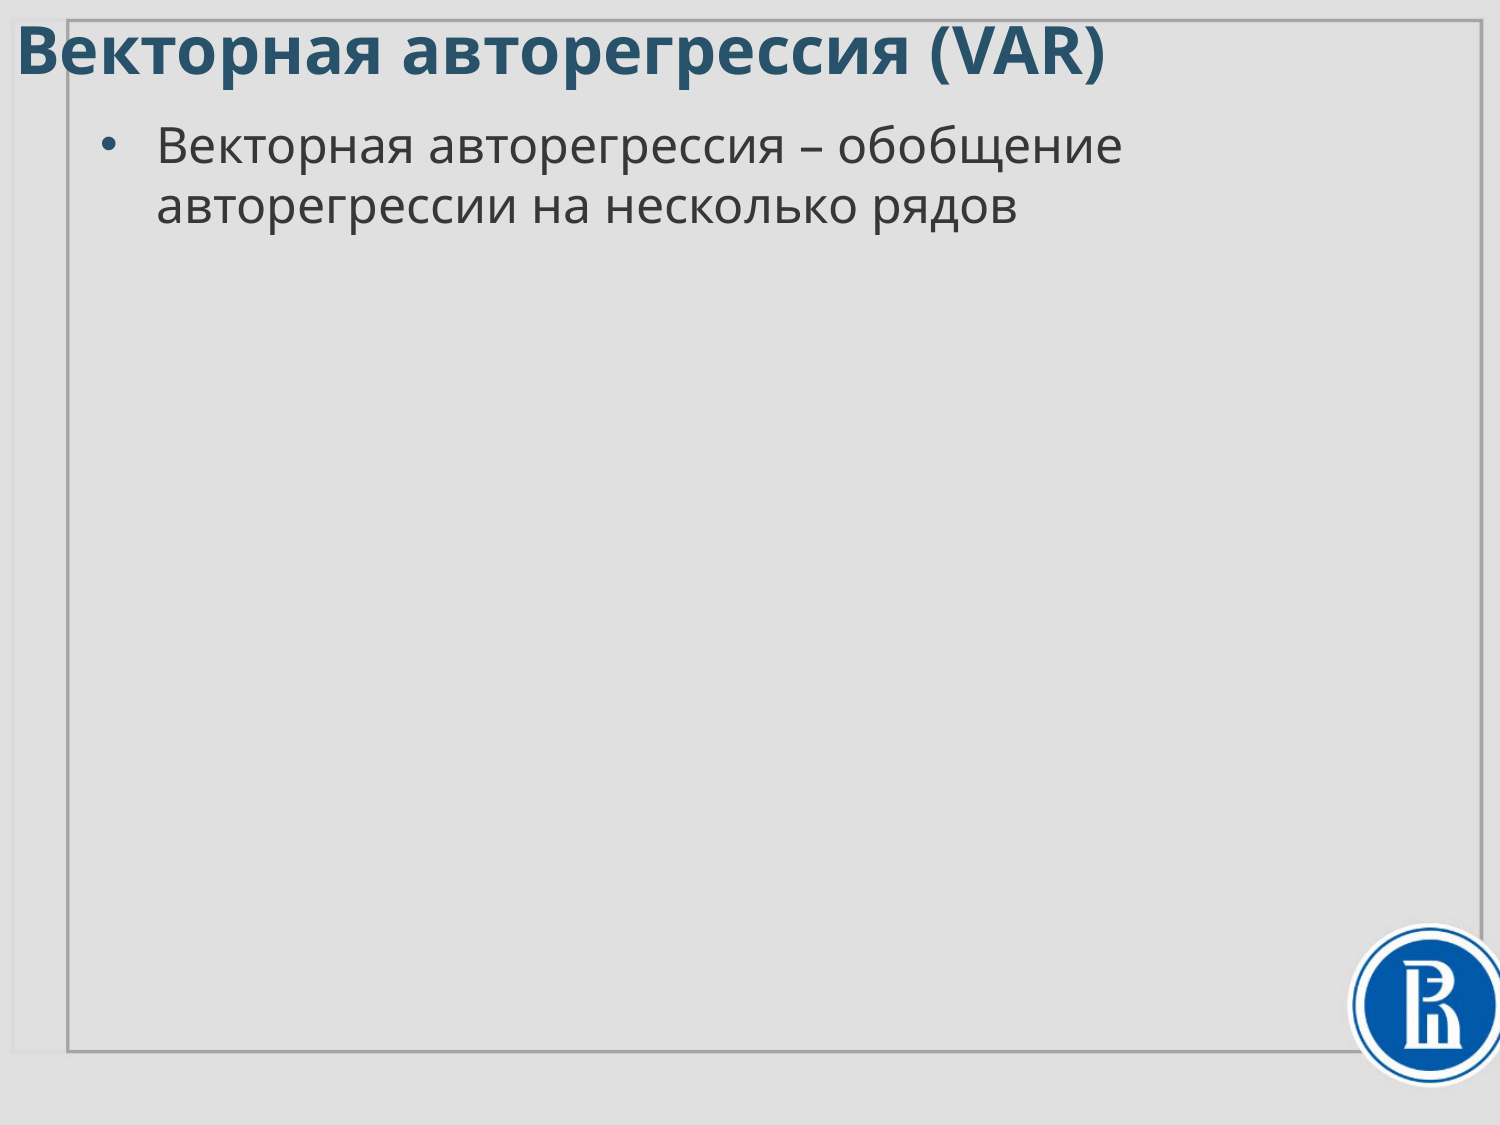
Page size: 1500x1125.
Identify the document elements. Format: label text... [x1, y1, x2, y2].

text_box Векторная авторегрессия (VAR) [0, 0, 1500, 96]
picture [0, 96, 1500, 1125]
text_box Векторная авторегрессия – обобщение авторегрессии на несколько рядов [100, 113, 1400, 350]
